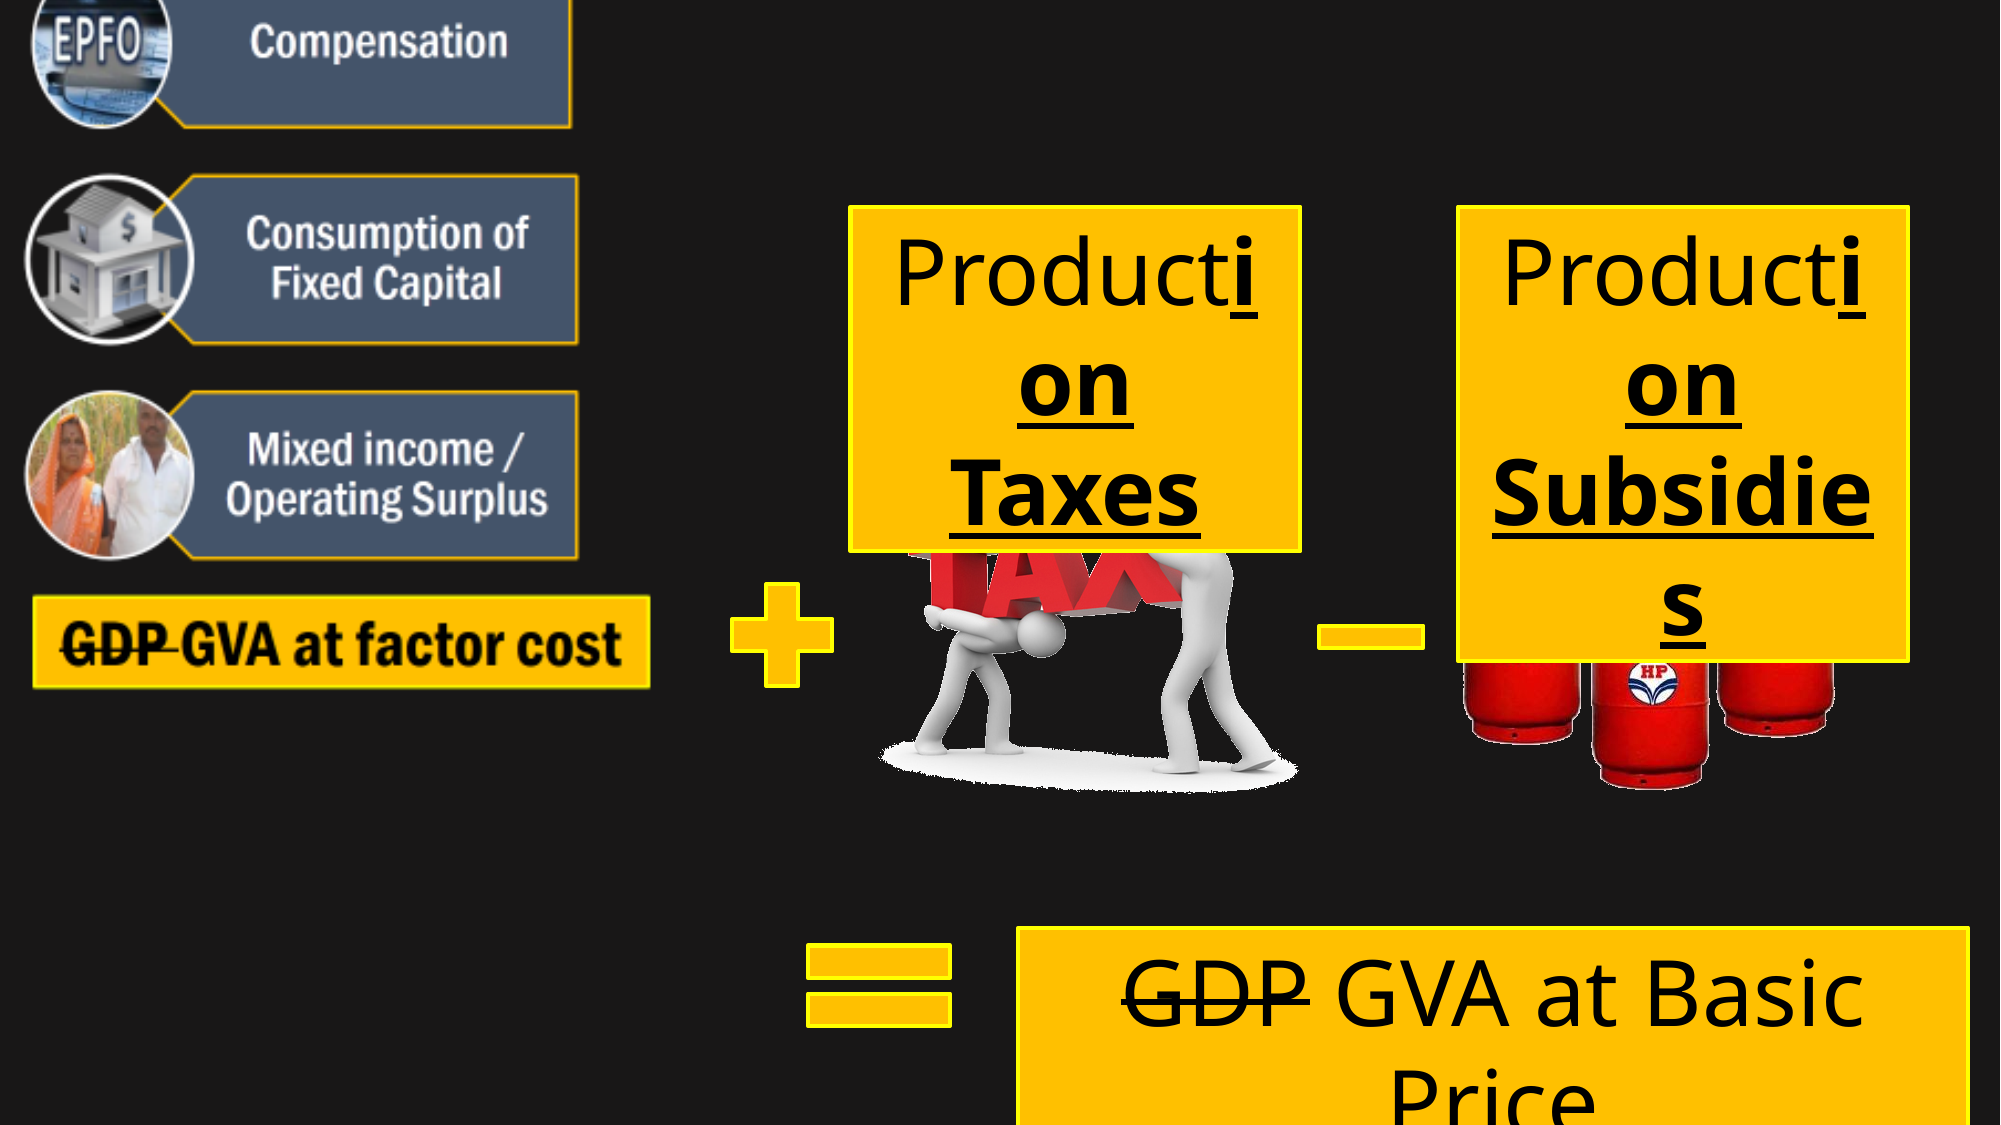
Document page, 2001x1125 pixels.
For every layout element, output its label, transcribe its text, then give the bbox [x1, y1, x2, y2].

text_box Production Subsidies [1456, 205, 1910, 663]
picture [0, 0, 679, 704]
text_box [1317, 624, 1425, 650]
text_box GDP GVA at Basic Price [1016, 926, 1970, 1125]
picture [876, 467, 1301, 804]
text_box [806, 943, 952, 980]
text_box [806, 992, 952, 1028]
picture [1457, 515, 1838, 804]
text_box [730, 582, 834, 688]
text_box Production Taxes [848, 205, 1302, 553]
